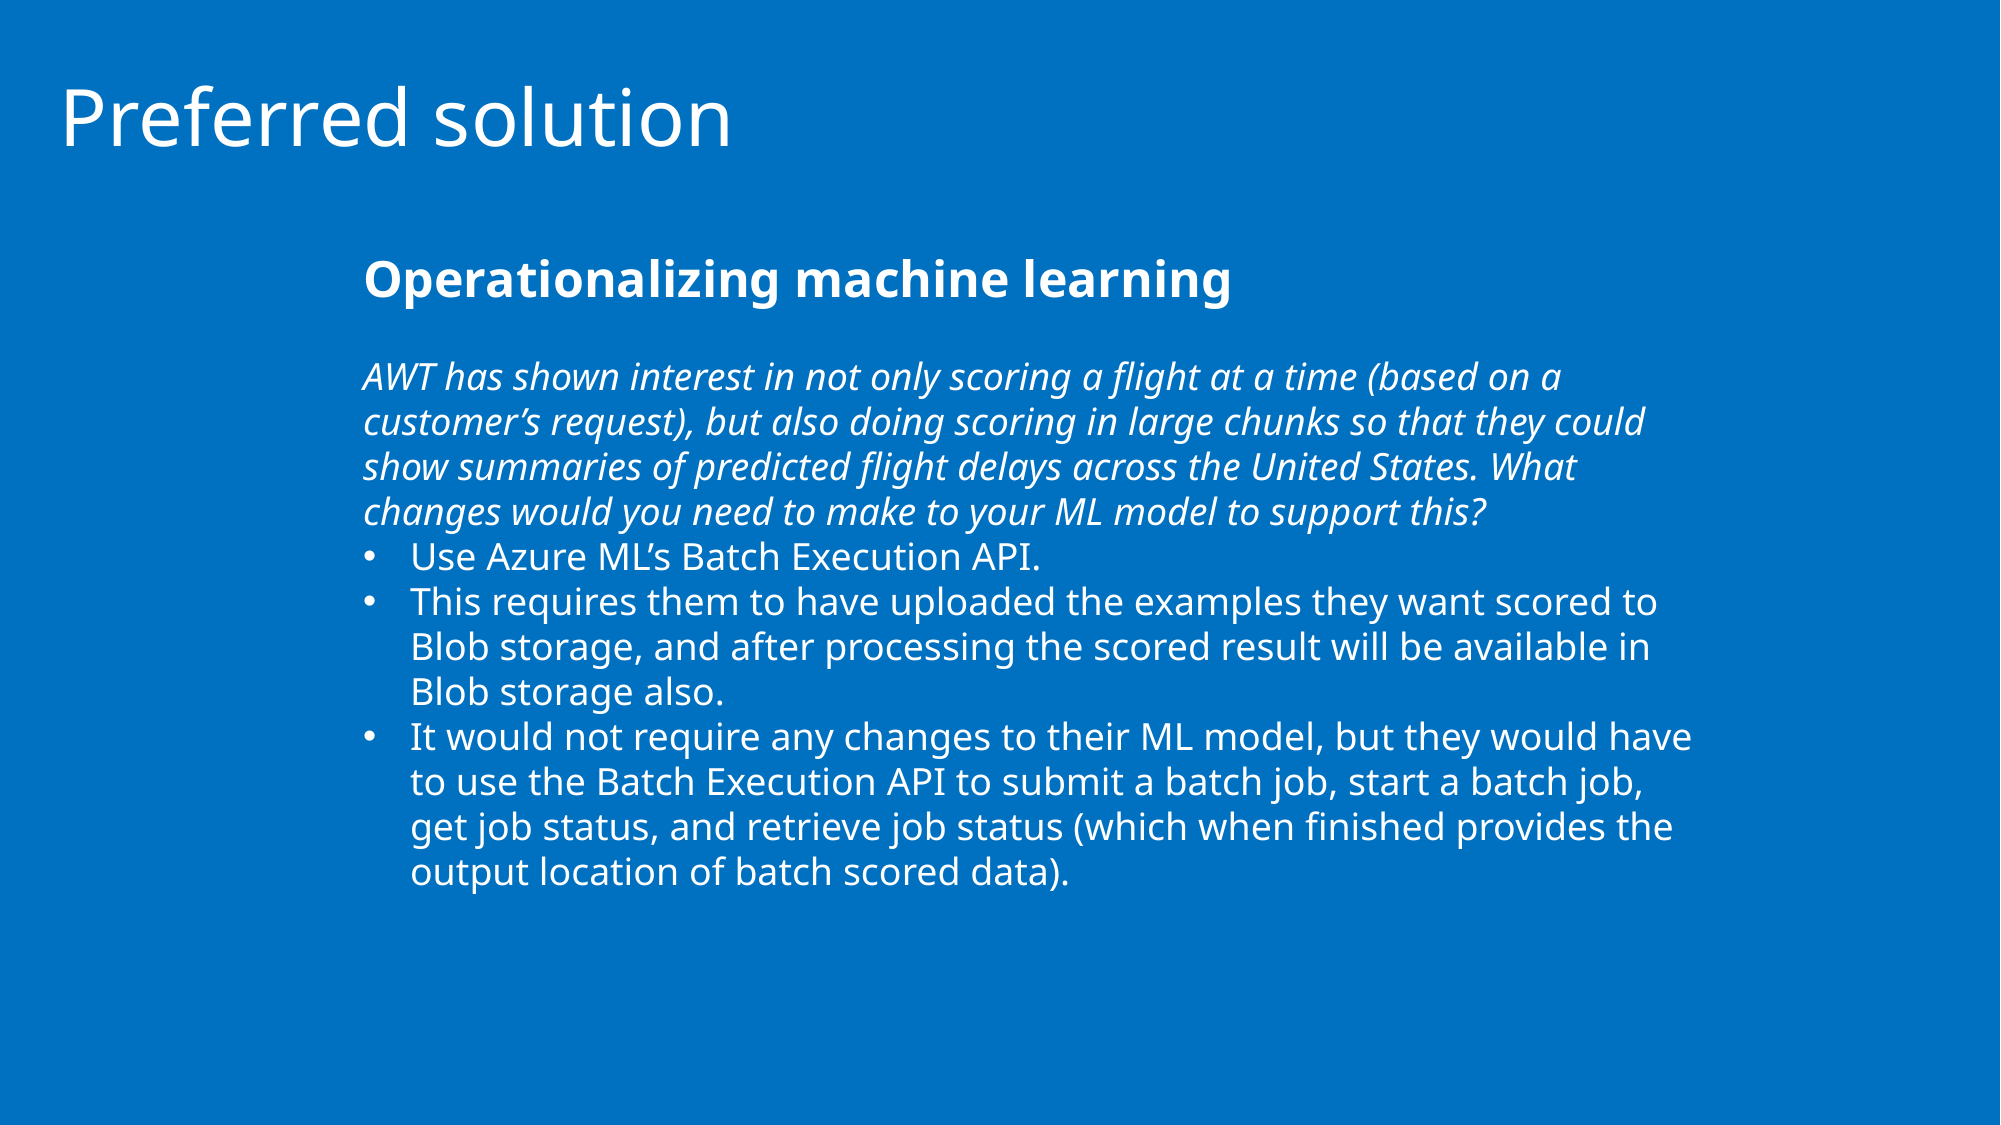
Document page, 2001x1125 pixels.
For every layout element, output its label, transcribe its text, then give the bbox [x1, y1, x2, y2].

text_box Operationalizing machine learning AWT has shown interest in not only scoring a flight at a time (based on a customer’s request), but also doing scoring in large chunks so that they could show summaries of predicted flight delays across the United States. What changes would you need to make to your ML model to support this? Use Azure ML’s Batch Execution API. This requires them to have uploaded the examples they want scored to Blob storage, and after processing the scored result will be available in Blob storage also. It would not require any changes to their ML model, but they would have to use the Batch Execution API to submit a batch job, start a batch job, get job status, and retrieve job status (which when finished provides the output location of batch scored data). [341, 230, 1732, 1091]
title Preferred solution [44, 47, 1930, 195]
